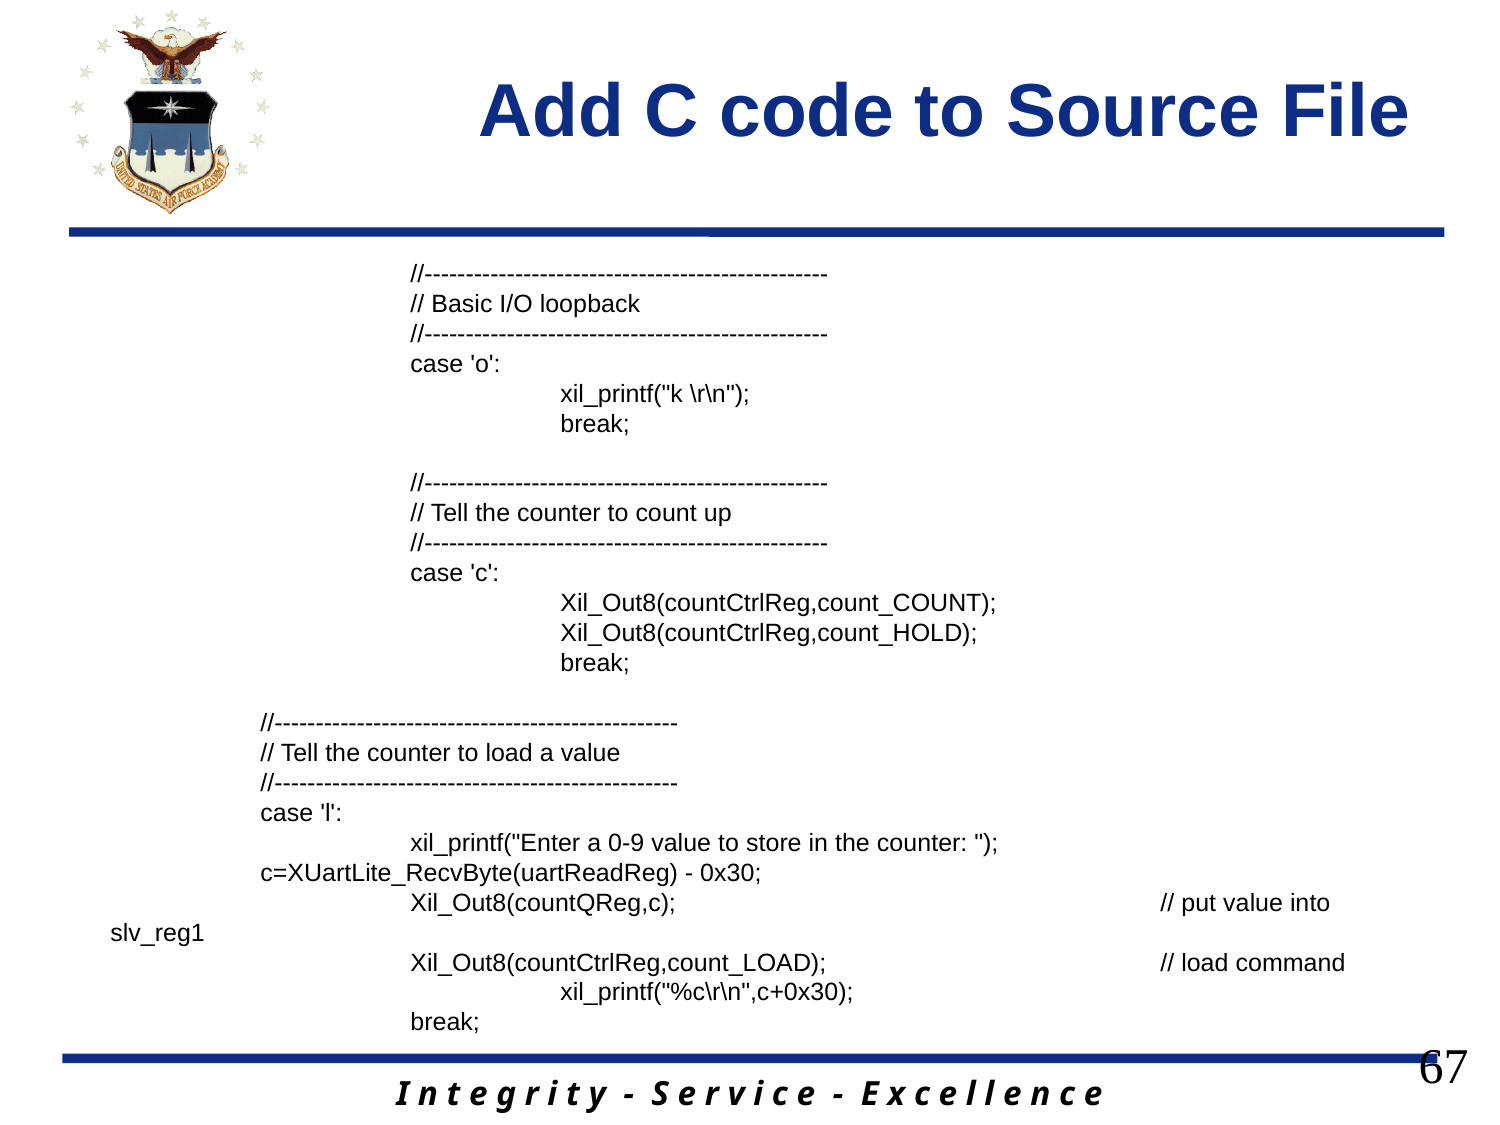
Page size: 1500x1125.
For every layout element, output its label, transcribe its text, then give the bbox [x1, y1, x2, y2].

picture [63, 0, 275, 222]
slide_number 67 [1133, 1025, 1484, 1105]
list //------------------------------------------------- // Basic I/O loopback //------------------------------------------------- case 'o': xil_printf("k \r\n"); break; //------------------------------------------------- // Tell the counter to count up //------------------------------------------------- case 'c': Xil_Out8(countCtrlReg,count_COUNT); Xil_Out8(countCtrlReg,count_HOLD); break; //------------------------------------------------- // Tell the counter to load a value //------------------------------------------------- case 'l': xil_printf("Enter a 0-9 value to store in the counter: "); c=XUartLite_RecvByte(uartReadReg) - 0x30; Xil_Out8(countQReg,c); // put value into slv_reg1 Xil_Out8(countCtrlReg,count_LOAD); // load command xil_printf("%c\r\n",c+0x30); break; [95, 249, 1430, 960]
title Add C code to Source File [313, 12, 1427, 201]
